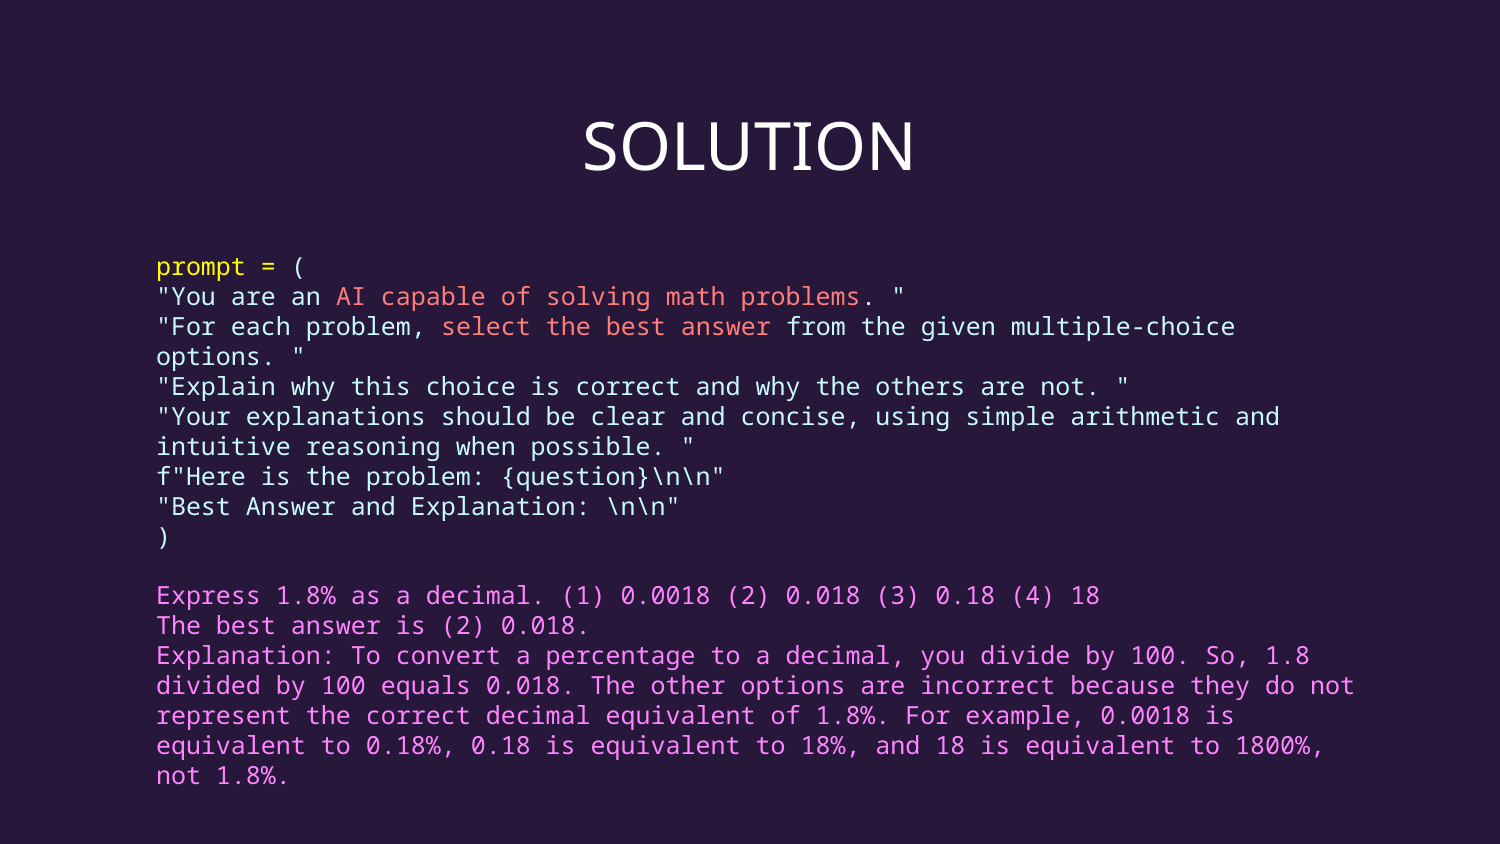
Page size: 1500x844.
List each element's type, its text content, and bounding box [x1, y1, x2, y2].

title SOLUTION [118, 88, 1382, 235]
list prompt = ( "You are an AI capable of solving math problems. " "For each problem, select the best answer from the given multiple-choice options. " "Explain why this choice is correct and why the others are not. " "Your explanations should be clear and concise, using simple arithmetic and intuitive reasoning when possible. " f"Here is the problem: {question}\n\n" "Best Answer and Explanation: \n\n" ) Express 1.8% as a decimal. (1) 0.0018 (2) 0.018 (3) 0.18 (4) 18 The best answer is (2) 0.018. Explanation: To convert a percentage to a decimal, you divide by 100. So, 1.8 divided by 100 equals 0.018. The other options are incorrect because they do not represent the correct decimal equivalent of 1.8%. For example, 0.0018 is equivalent to 0.18%, 0.18 is equivalent to 18%, and 18 is equivalent to 1800%, not 1.8%. [118, 235, 1382, 794]
